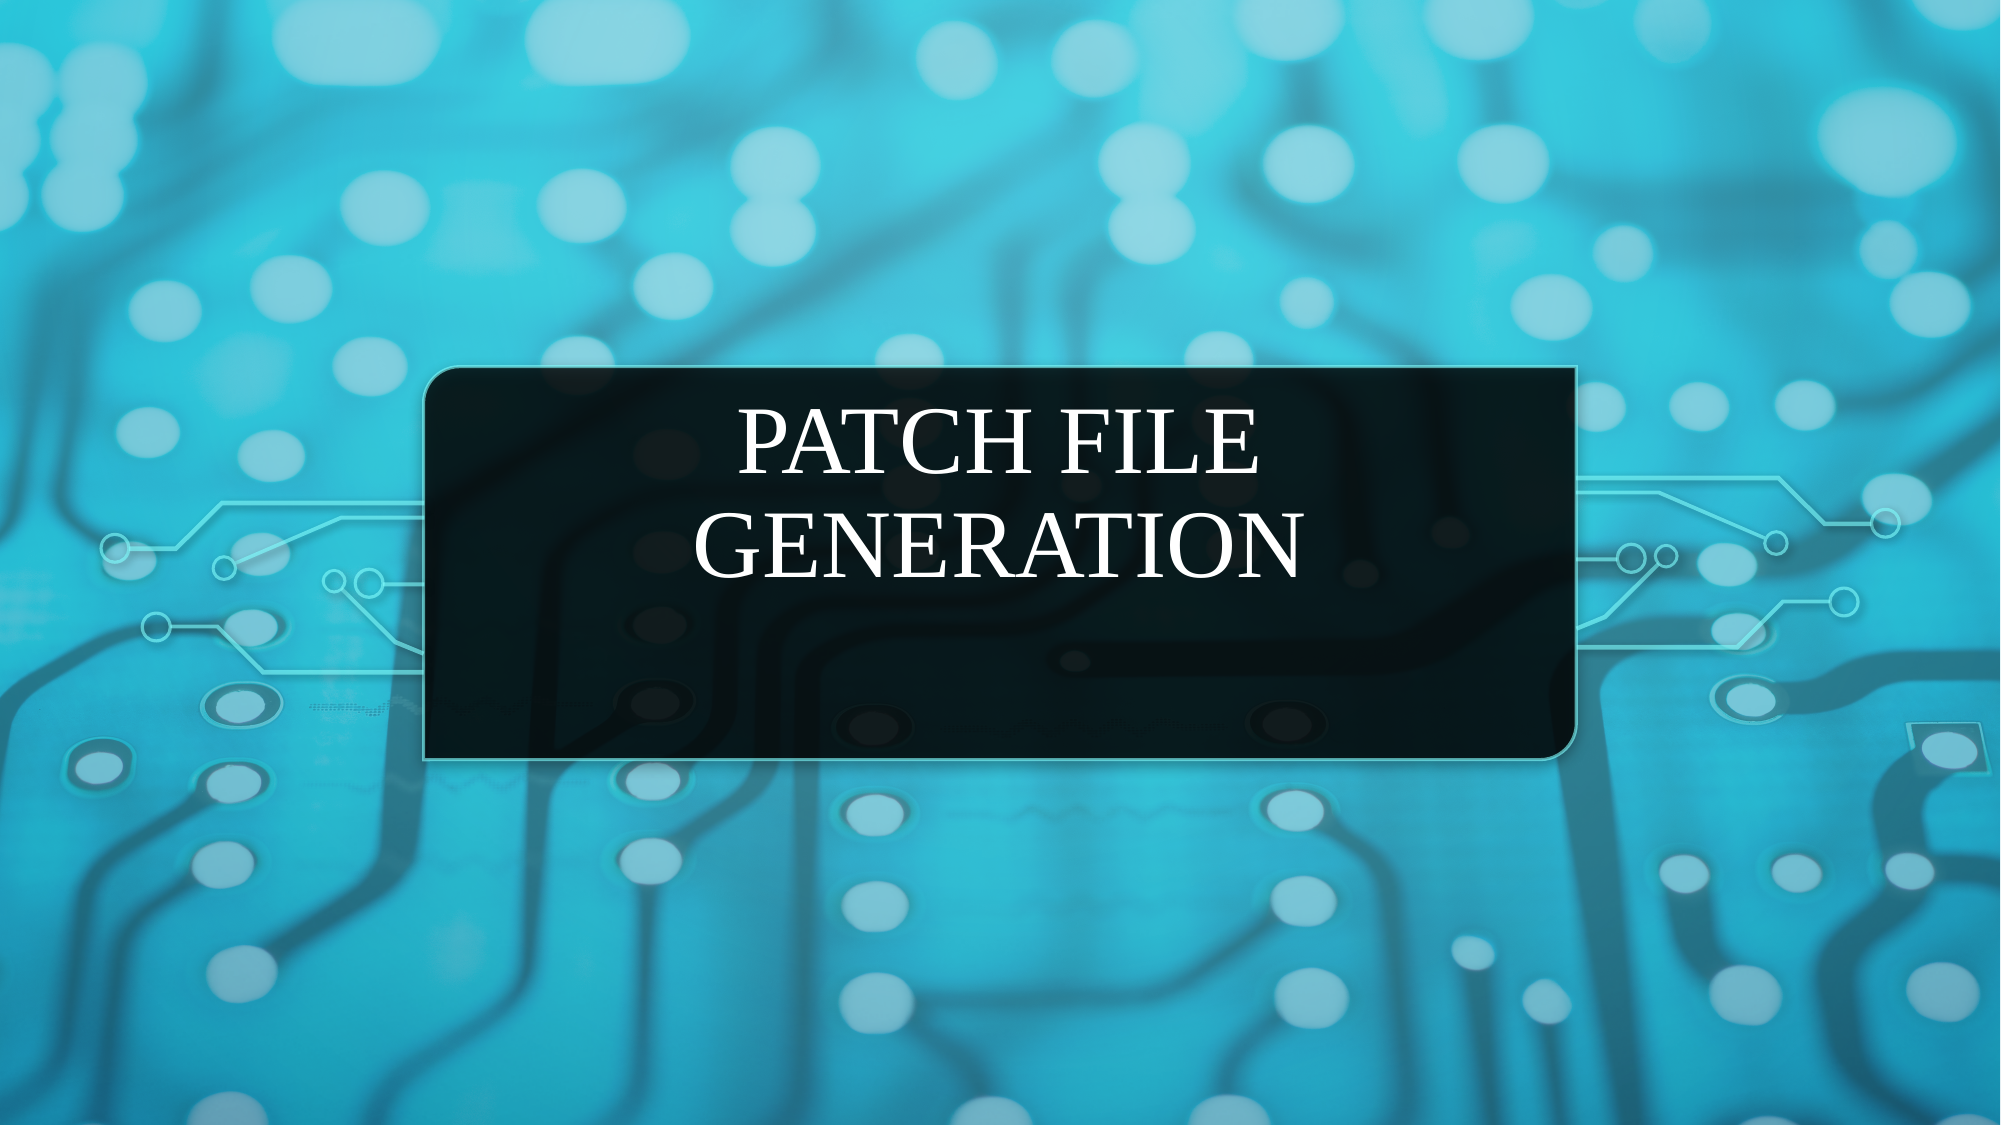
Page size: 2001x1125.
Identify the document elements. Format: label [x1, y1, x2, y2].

text_box [99, 366, 1902, 760]
picture [0, 0, 2000, 1125]
